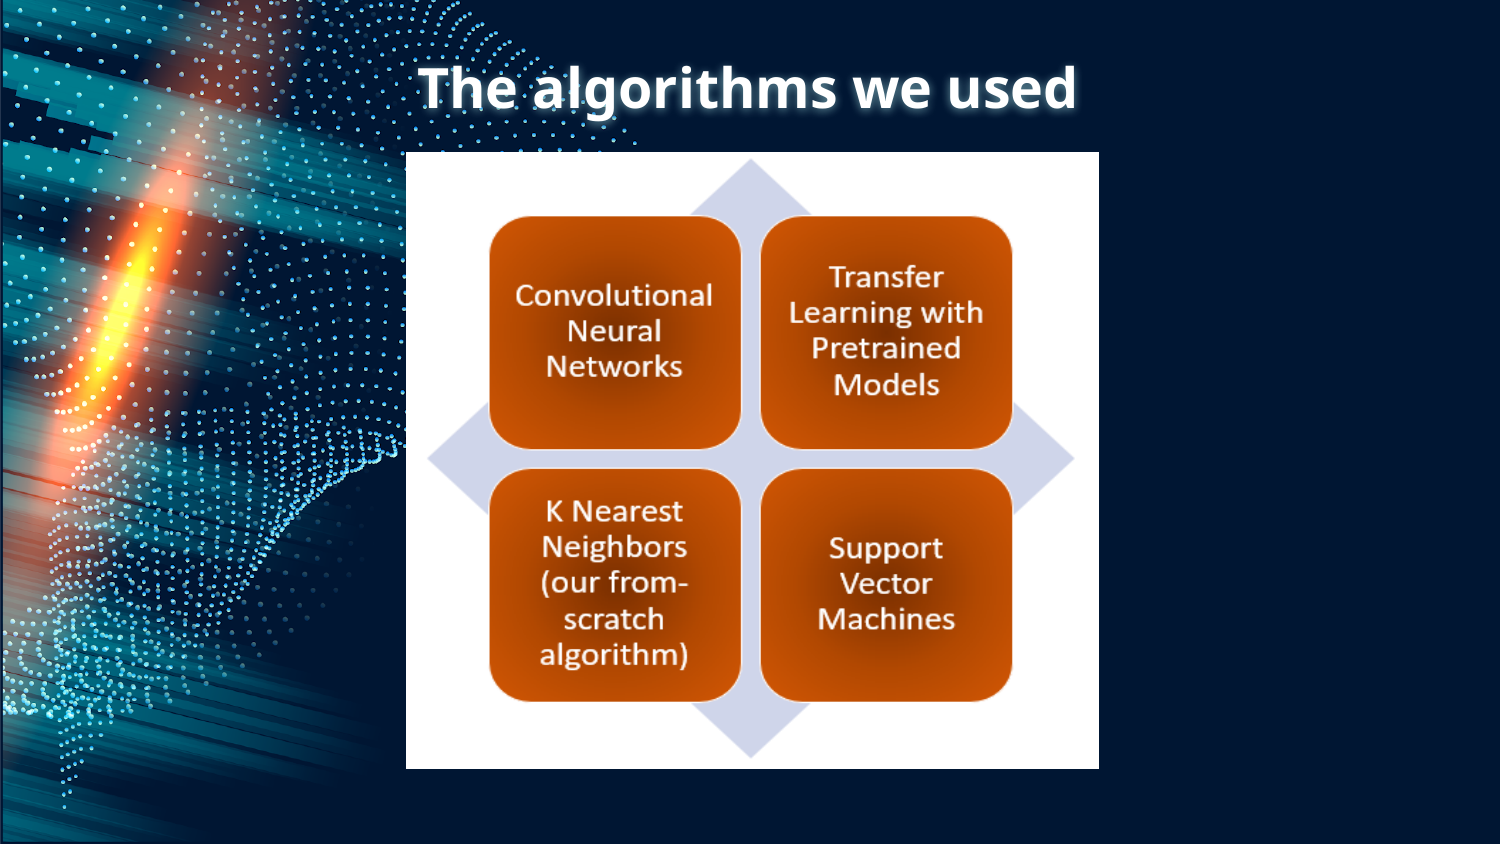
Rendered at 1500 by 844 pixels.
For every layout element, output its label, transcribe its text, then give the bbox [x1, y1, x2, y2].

picture [393, 217, 403, 226]
picture [50, 103, 60, 107]
picture [0, 0, 1500, 844]
picture [313, 170, 326, 177]
title The algorithms we used [86, 37, 1425, 135]
